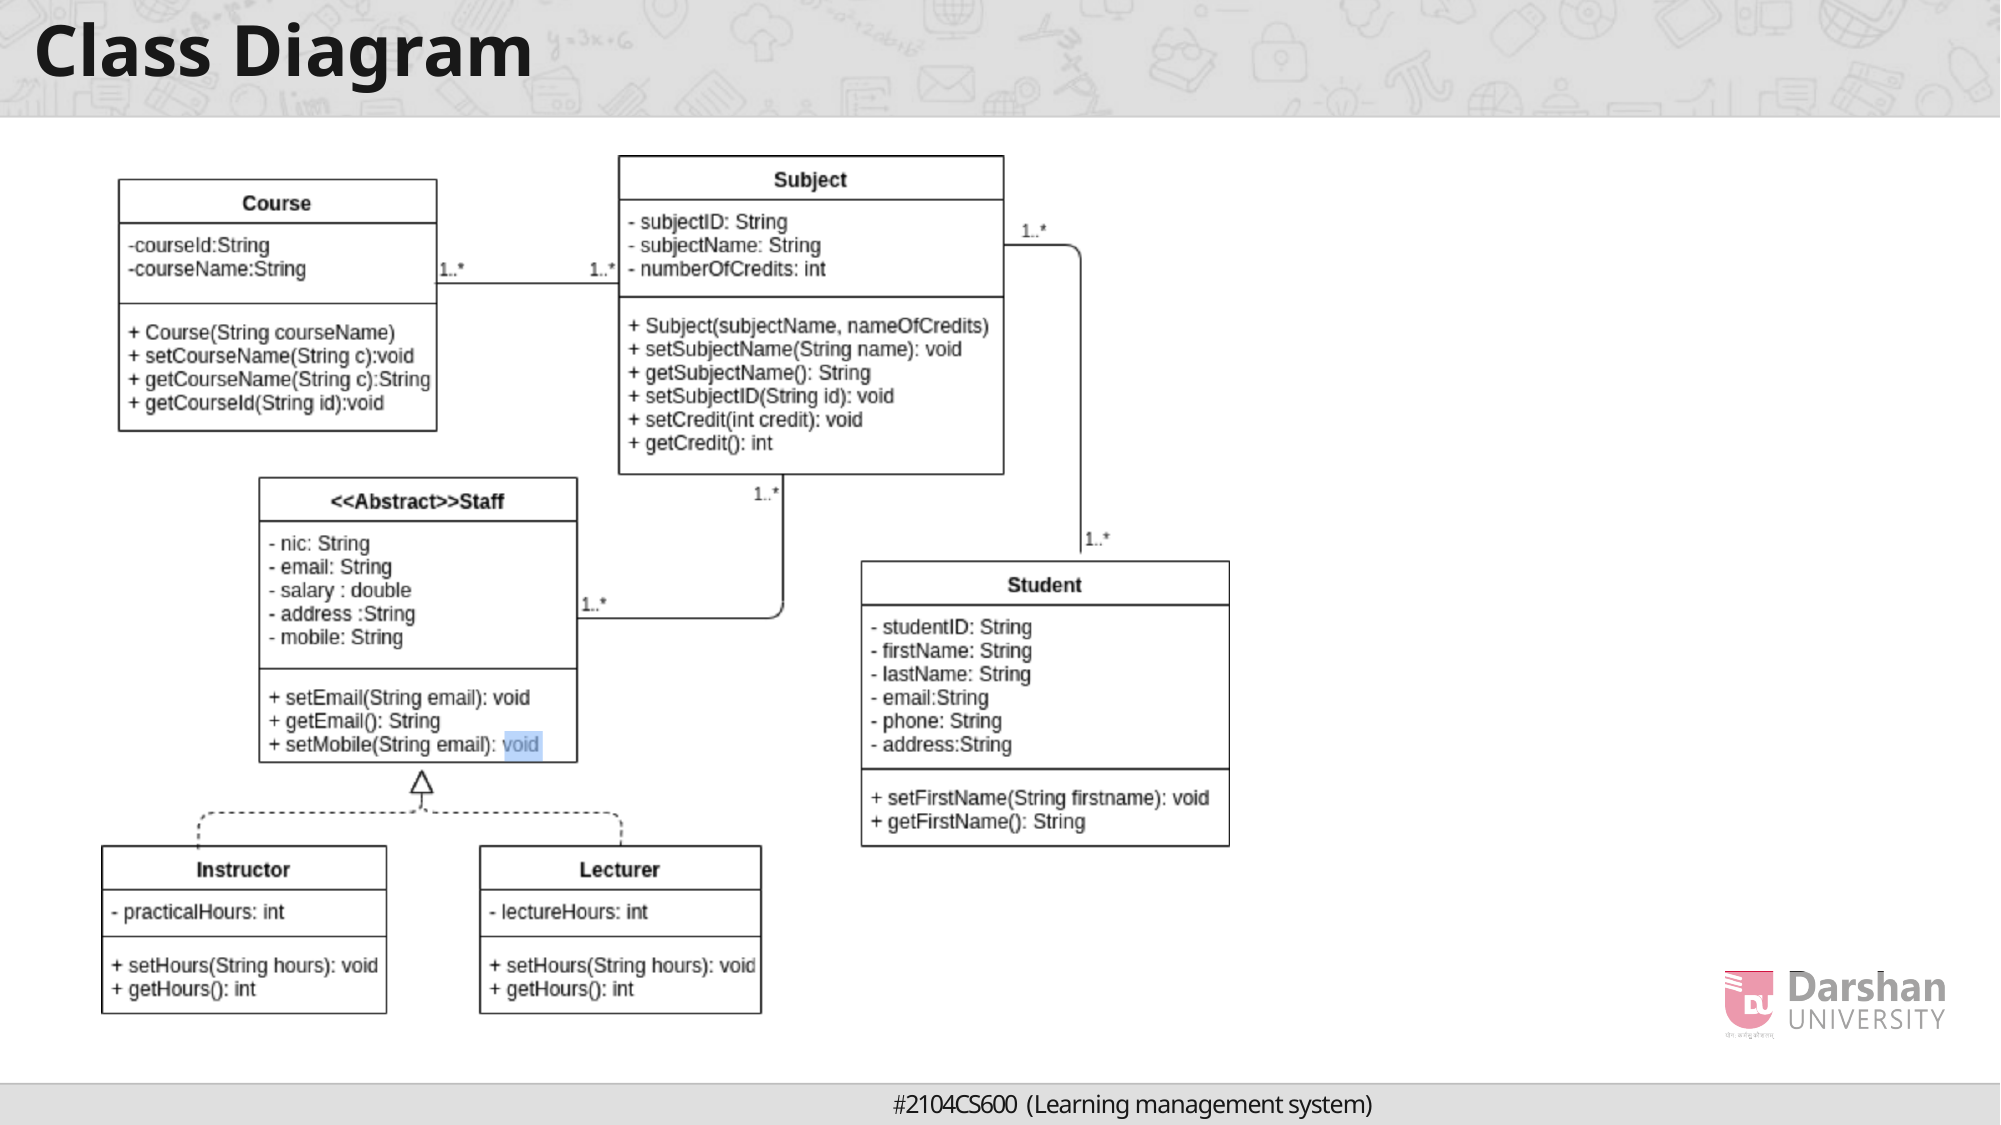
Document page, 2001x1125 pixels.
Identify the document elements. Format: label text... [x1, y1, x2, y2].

title Class Diagram [33, 5, 915, 96]
text_box 2104CS600 (Learning management system) [903, 1086, 1426, 1118]
picture [74, 149, 1255, 1051]
picture [893, 1095, 903, 1114]
